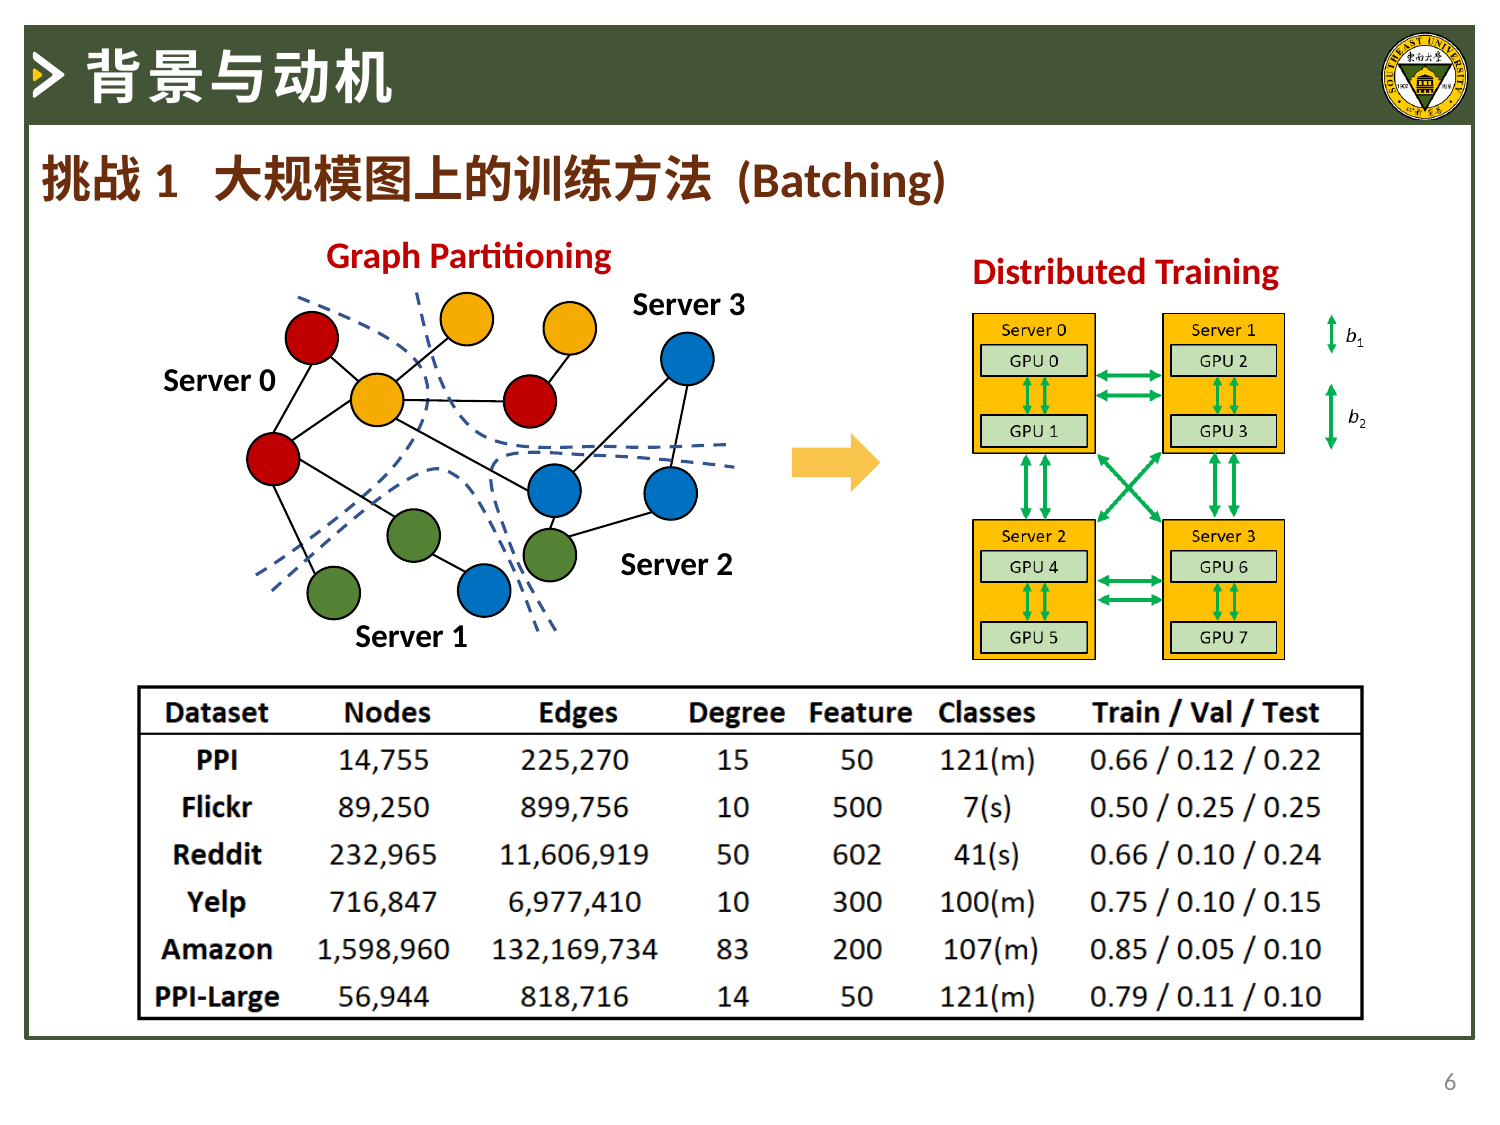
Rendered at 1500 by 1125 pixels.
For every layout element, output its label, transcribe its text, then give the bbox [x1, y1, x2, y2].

picture [134, 682, 1366, 1027]
text_box 背景与动机 [70, 32, 605, 118]
text_box 挑战1 大规模图上的训练方法 (Batching) [26, 139, 1106, 215]
picture [1381, 32, 1469, 120]
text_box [128, 223, 1372, 667]
slide_number 6 [1382, 1051, 1472, 1111]
